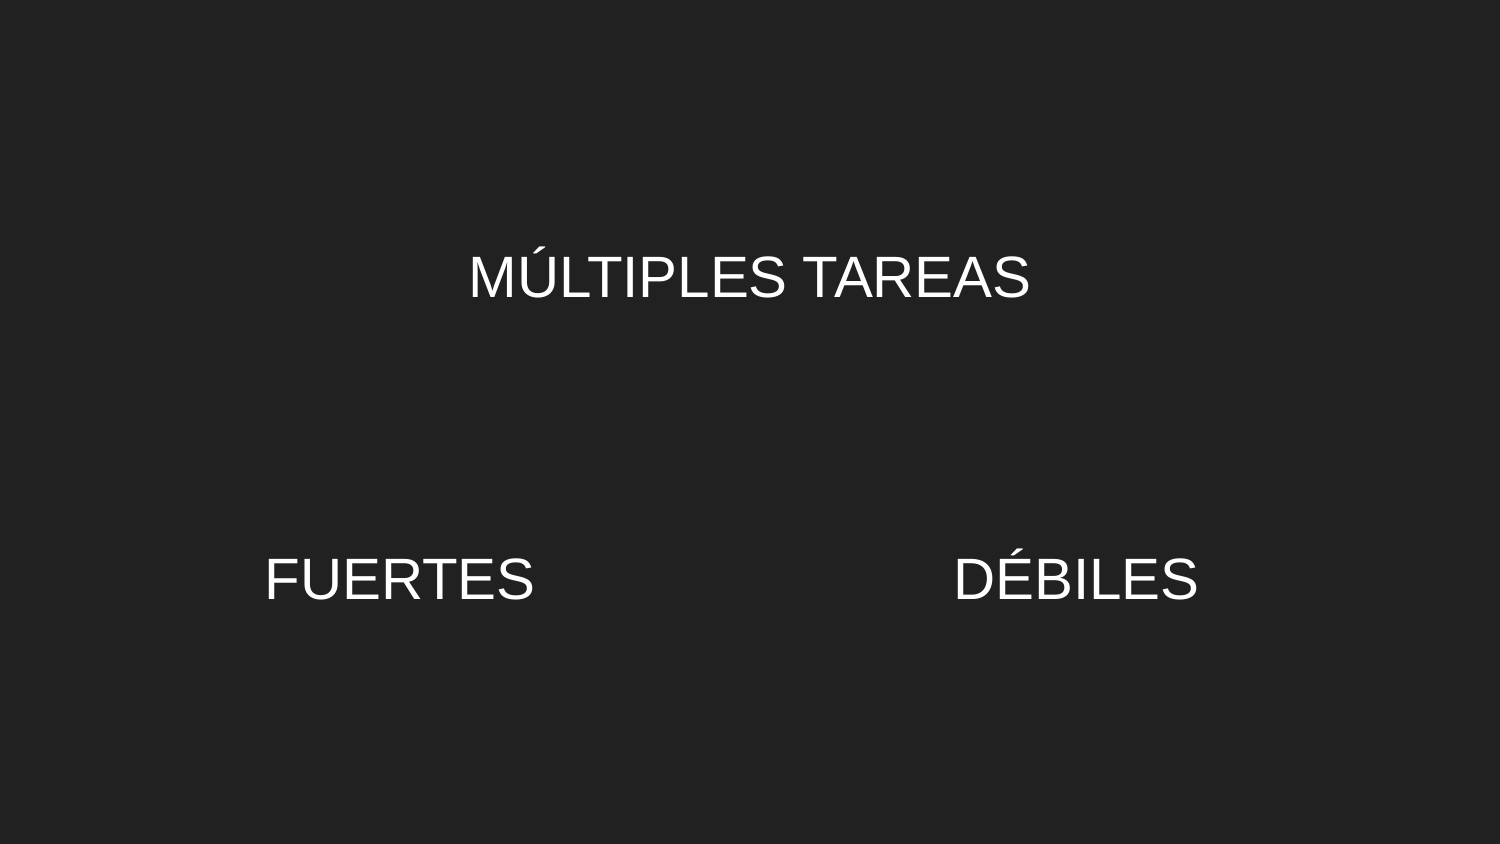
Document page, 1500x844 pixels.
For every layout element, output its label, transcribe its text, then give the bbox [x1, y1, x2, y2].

title MÚLTIPLES TAREAS [51, 223, 1449, 318]
title DÉBILES [724, 525, 1430, 620]
title FUERTES [76, 525, 724, 620]
